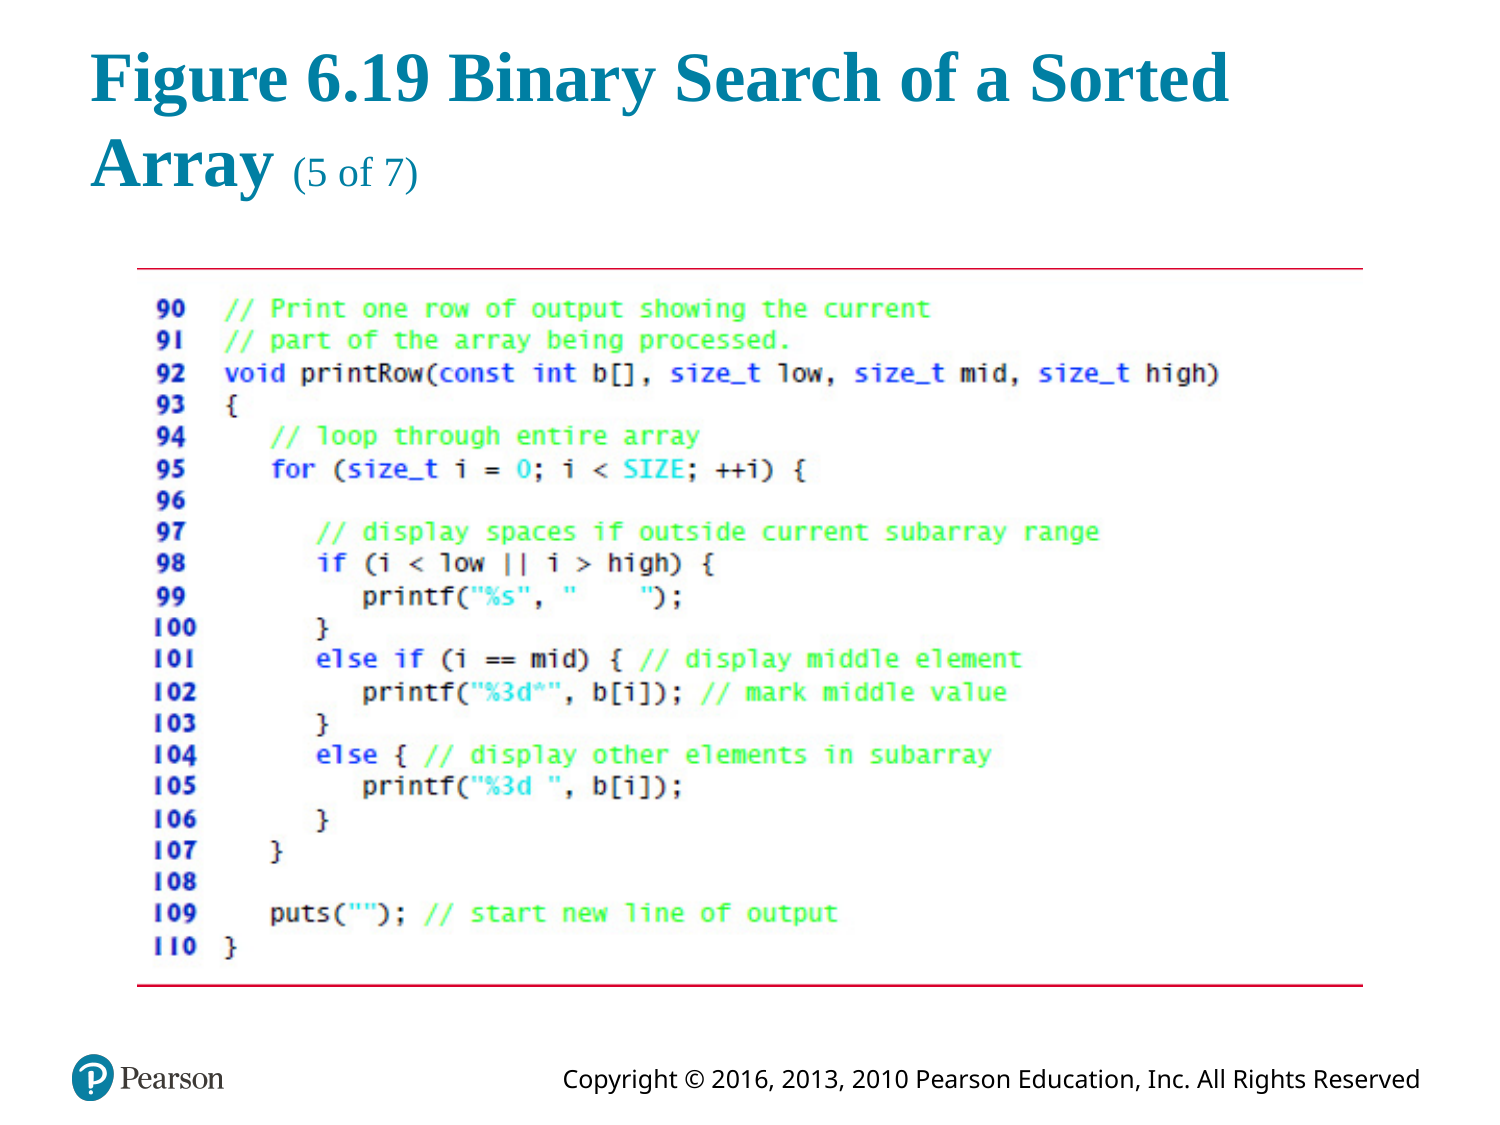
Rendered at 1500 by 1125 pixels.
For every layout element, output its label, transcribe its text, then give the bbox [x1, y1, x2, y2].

picture [80, 1063, 106, 1088]
picture [137, 267, 1363, 988]
title Figure 6.19 Binary Search of a Sorted Array (5 of 7) [75, 0, 1425, 216]
picture [98, 1054, 224, 1101]
picture [72, 1087, 83, 1101]
picture [72, 1054, 88, 1070]
